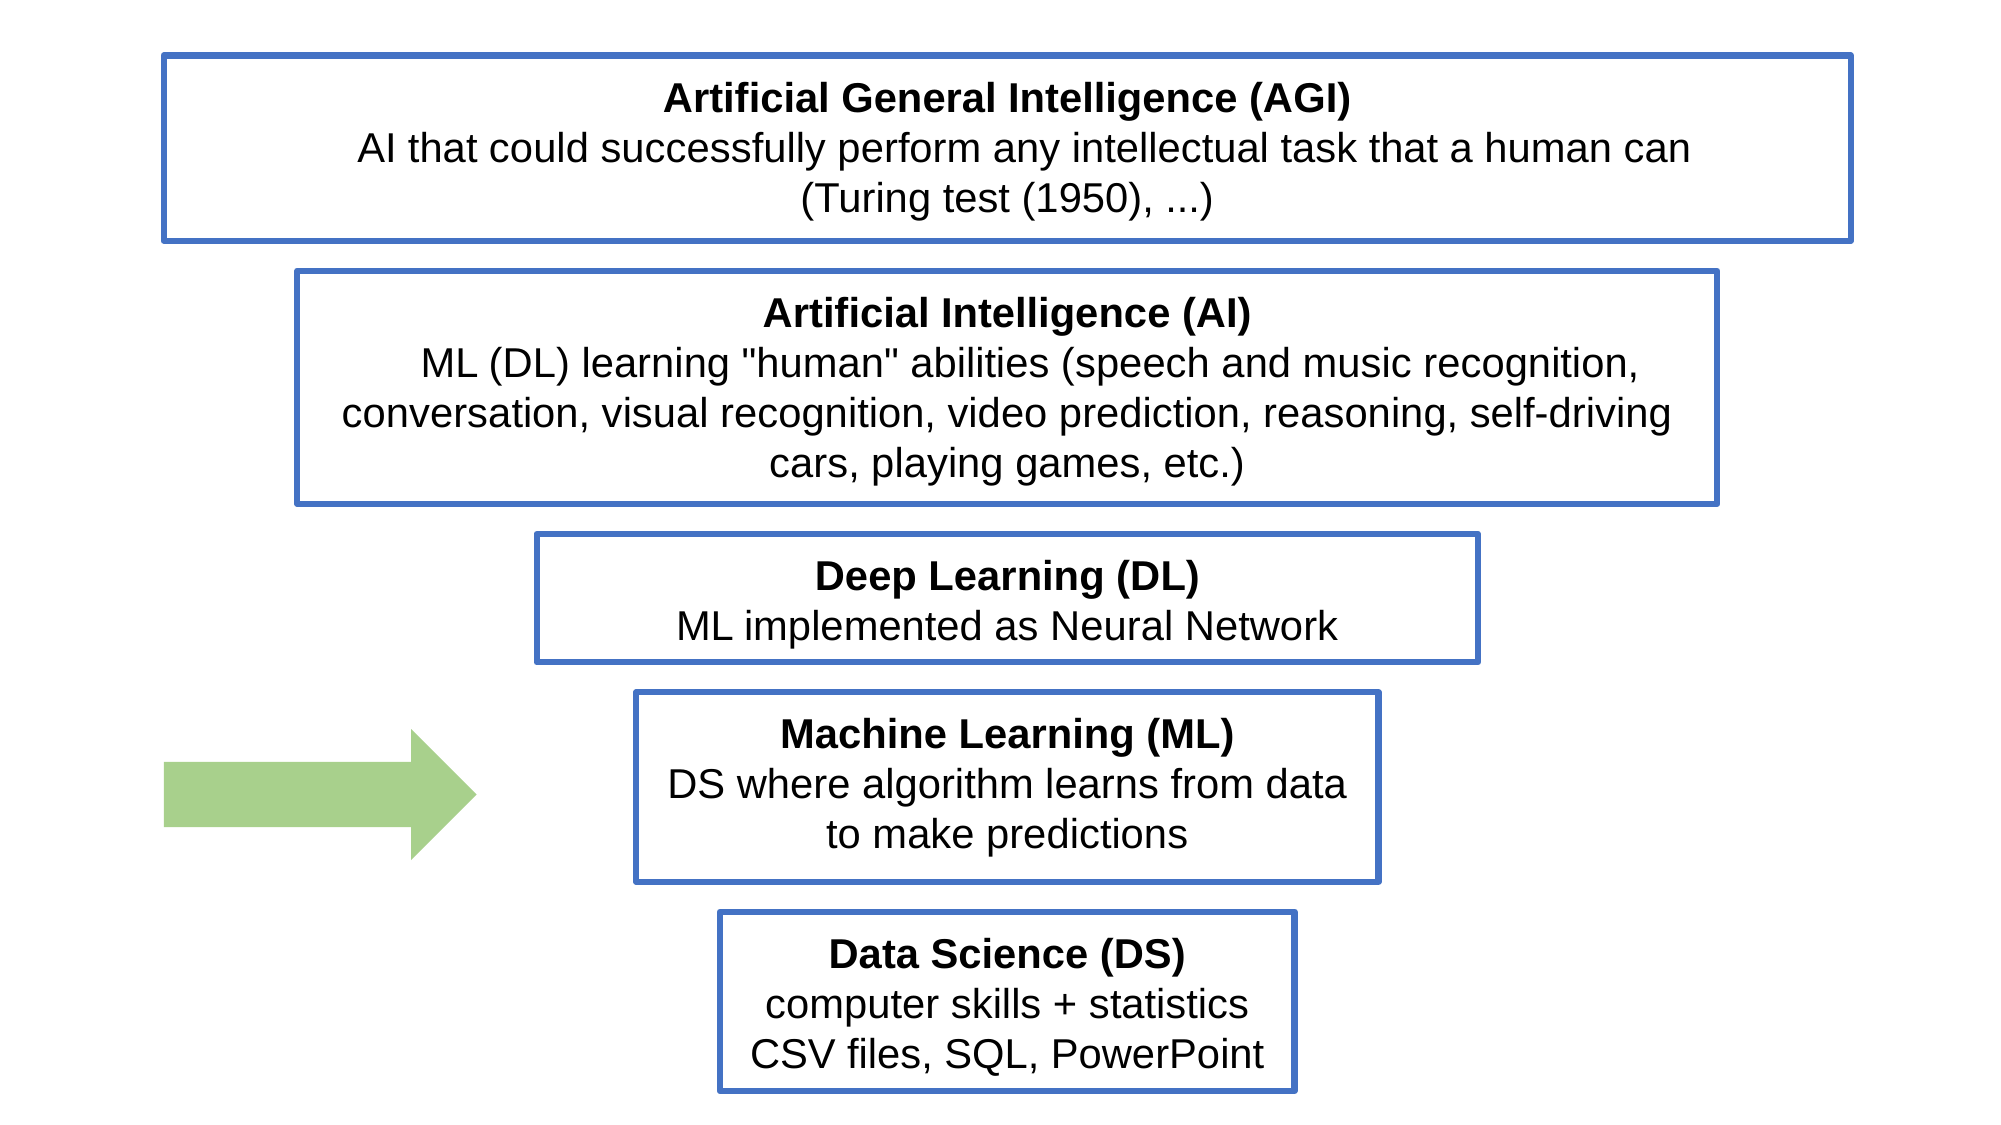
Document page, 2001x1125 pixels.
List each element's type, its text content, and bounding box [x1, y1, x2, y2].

text_box Data Science (DS) computer skills + statistics CSV files, SQL, PowerPoint [720, 911, 1295, 1092]
text_box Machine Learning (ML) DS where algorithm learns from data to make predictions [636, 692, 1379, 882]
text_box Artificial General Intelligence (AGI) AI that could successfully perform any intellectual task that a human can (Turing test (1950), ...) [163, 55, 1851, 241]
text_box [163, 729, 477, 861]
text_box Artificial Intelligence (AI) ML (DL) learning "human" abilities (speech and music recognition, conversation, visual recognition, video prediction, reasoning, self-driving cars, playing games, etc.) [297, 270, 1718, 504]
text_box Deep Learning (DL) ML implemented as Neural Network [536, 533, 1478, 663]
